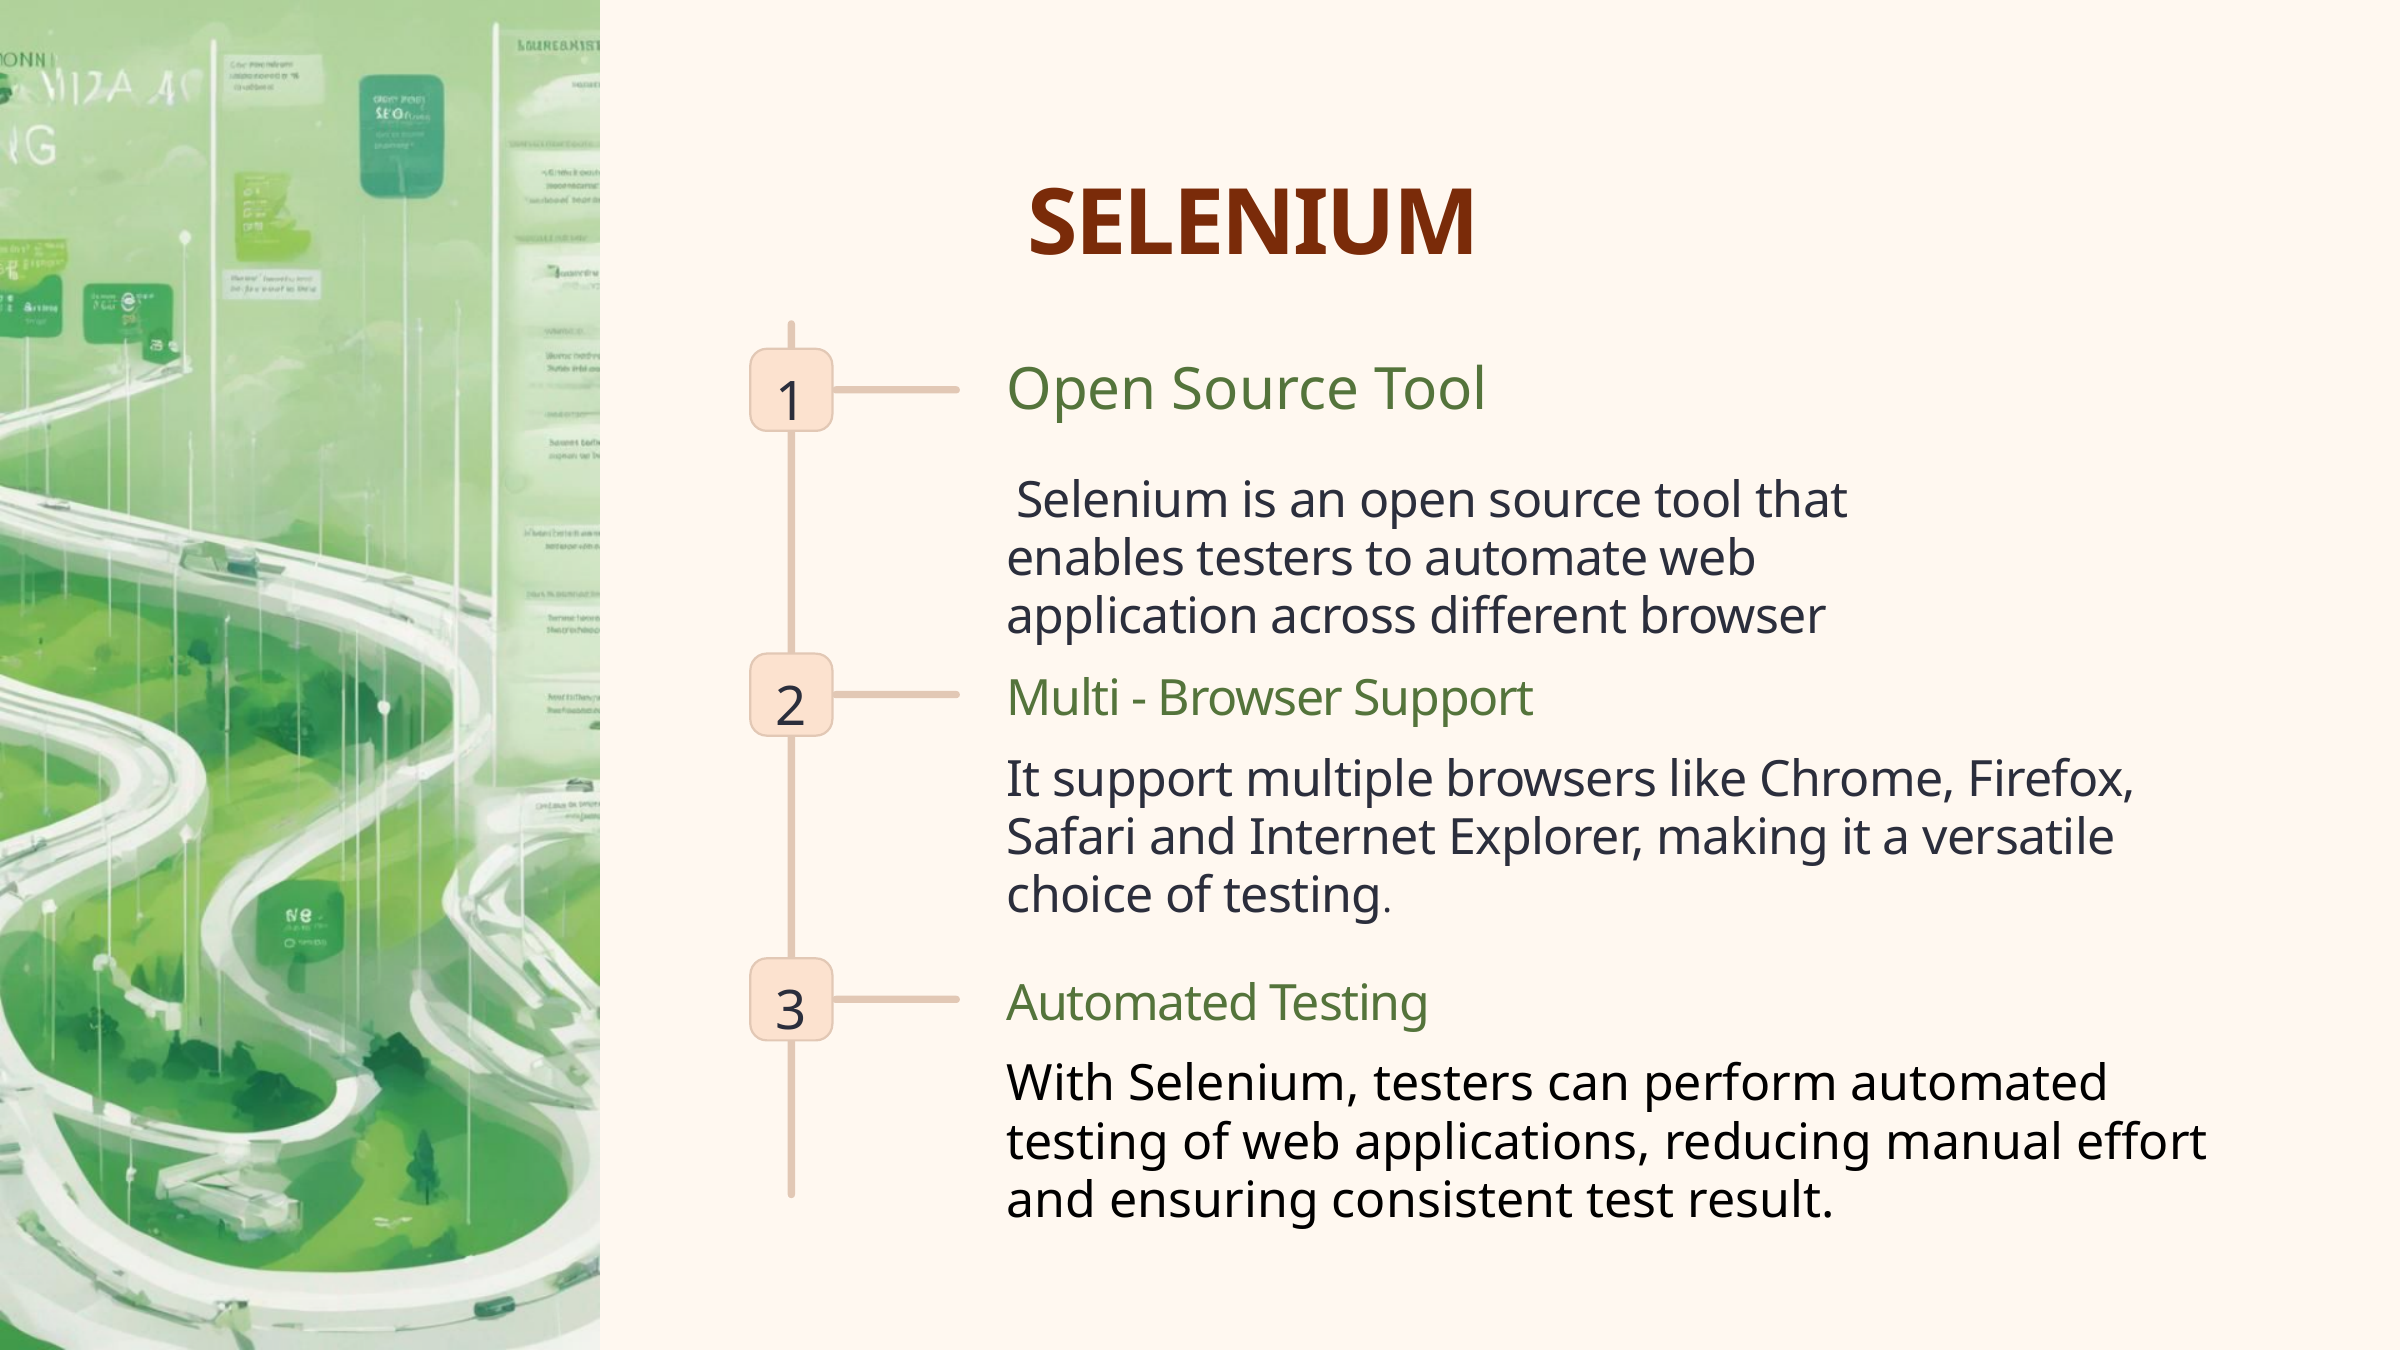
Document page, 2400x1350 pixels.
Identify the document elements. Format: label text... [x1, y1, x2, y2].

text_box [787, 736, 796, 958]
text_box Open Source Tool [991, 356, 1466, 414]
text_box [787, 1041, 796, 1199]
text_box With Selenium, testers can perform automated testing of web applications, reducing manual effort and ensuring consistent test result. [991, 1045, 2264, 1162]
text_box 2 [776, 660, 806, 729]
text_box [750, 653, 833, 736]
text_box 1 [780, 355, 803, 424]
text_box [833, 690, 960, 699]
text_box It support multiple browsers like Chrome, Firefox, Safari and Internet Explorer, making it a versatile choice of testing. [991, 740, 2264, 857]
text_box SELENIUM [736, 151, 1795, 266]
text_box [750, 348, 833, 431]
text_box [601, 0, 2400, 1350]
text_box 3 [776, 965, 807, 1034]
text_box Selenium is an open source tool that enables testers to automate web application across different browser [991, 461, 2010, 578]
text_box Automated Testing [991, 966, 1521, 1024]
text_box [787, 320, 796, 348]
text_box Multi - Browser Support [991, 661, 1630, 719]
picture [0, 0, 601, 1350]
text_box [787, 431, 796, 653]
text_box [750, 958, 833, 1041]
text_box [833, 386, 960, 394]
text_box [833, 995, 960, 1003]
